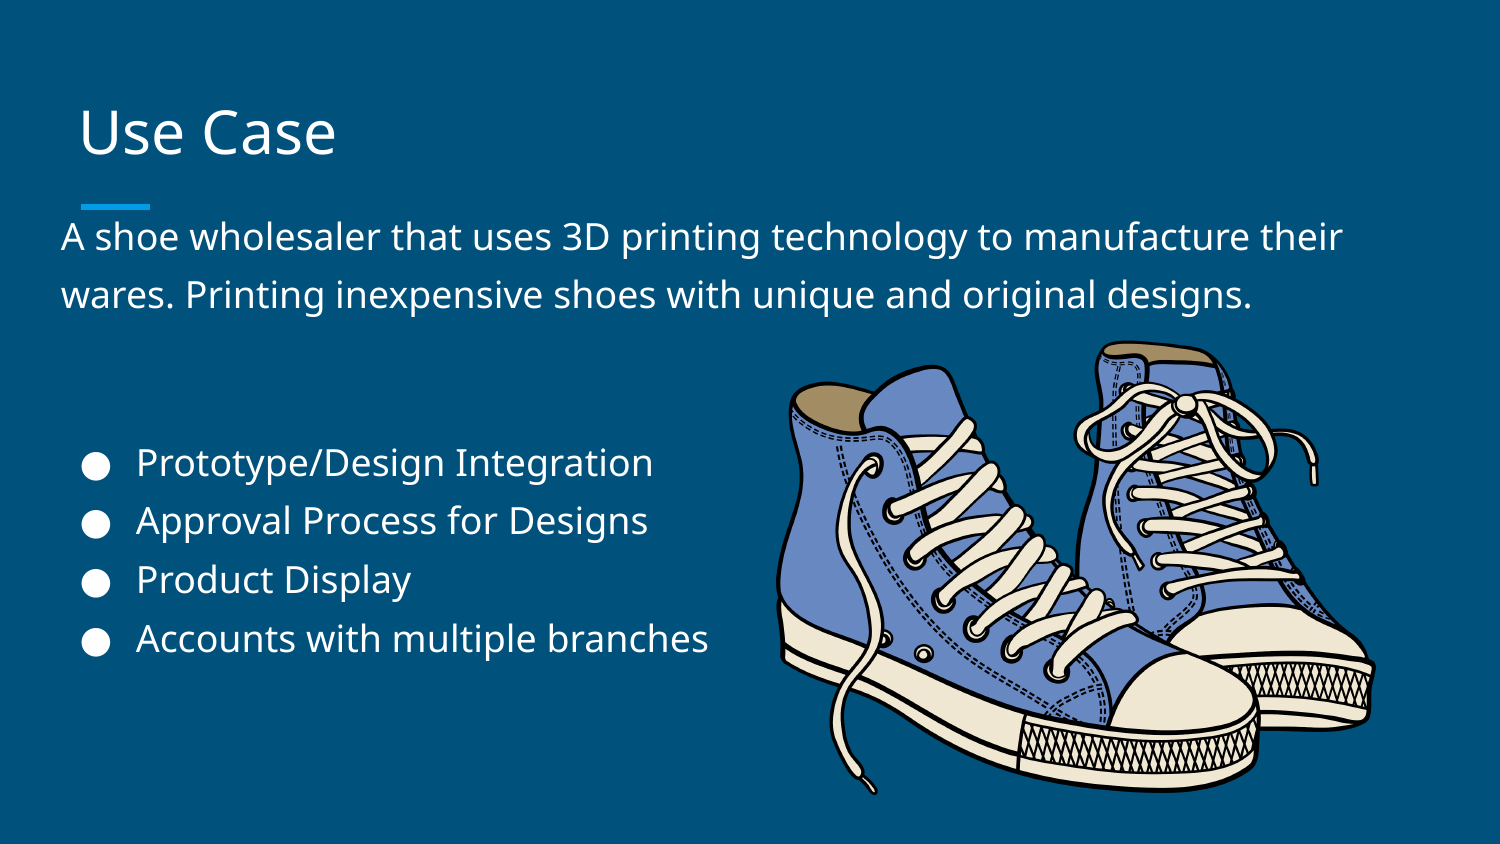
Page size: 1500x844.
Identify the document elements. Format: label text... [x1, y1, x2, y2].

list A shoe wholesaler that uses 3D printing technology to manufacture their wares. Printing inexpensive shoes with unique and original designs. Prototype/Design Integration Approval Process for Designs Product Display Accounts with multiple branches [45, 187, 1444, 749]
picture [777, 342, 1375, 794]
title Use Case [63, 75, 1437, 187]
